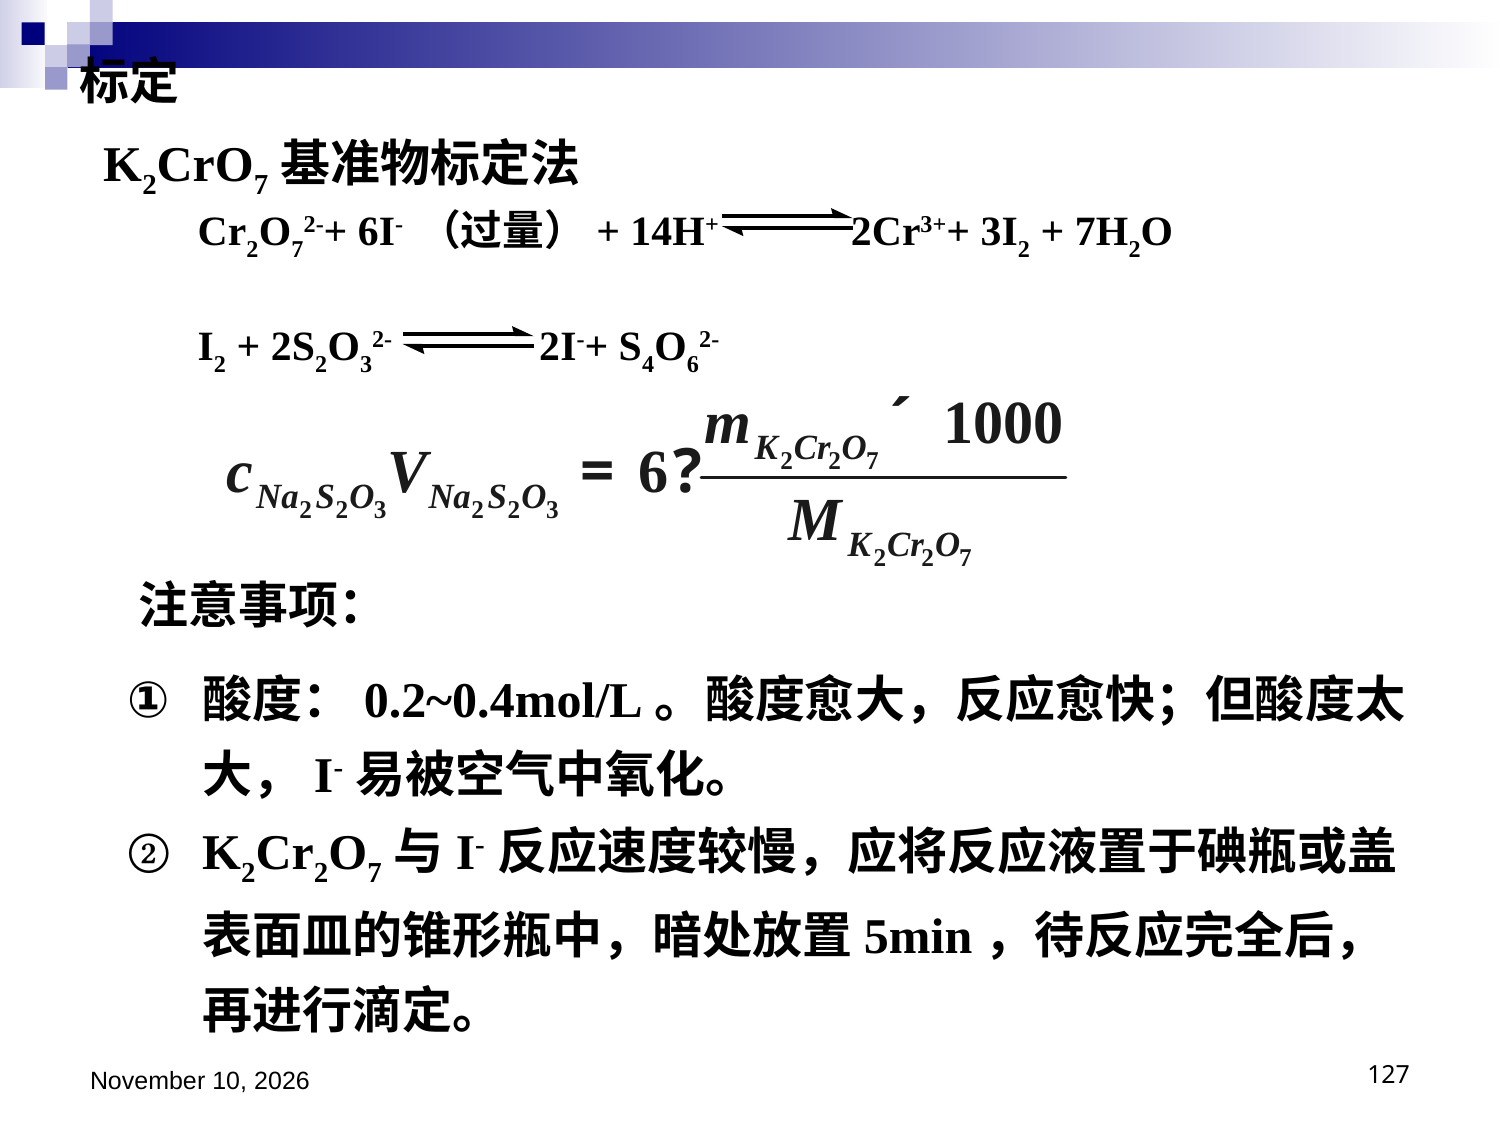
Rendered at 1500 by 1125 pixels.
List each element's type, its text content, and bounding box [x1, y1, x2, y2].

text_box 注意事项： [123, 550, 493, 641]
text_box 酸度：0.2~0.4mol/L。酸度愈大，反应愈快；但酸度太大，I-易被空气中氧化。 K2Cr2O7与I-反应速度较慢，应将反应液置于碘瓶或盖表面皿的锥形瓶中，暗处放置5min，待反应完全后，再进行滴定。 [112, 645, 1424, 1046]
text_box K2CrO7基准物标定法 [88, 125, 656, 202]
text_box 标定 [64, 42, 231, 118]
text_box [714, 196, 859, 246]
text_box Cr2O72-+ 6I- （过量）+ 14H+ 2Cr3++ 3I2 + 7H2O I2 + 2S2O32- 2I-+ S4O62- [183, 196, 1235, 377]
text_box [395, 314, 540, 364]
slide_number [74, 1024, 426, 1103]
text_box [218, 385, 1077, 577]
slide_number 127 [1074, 1024, 1426, 1101]
